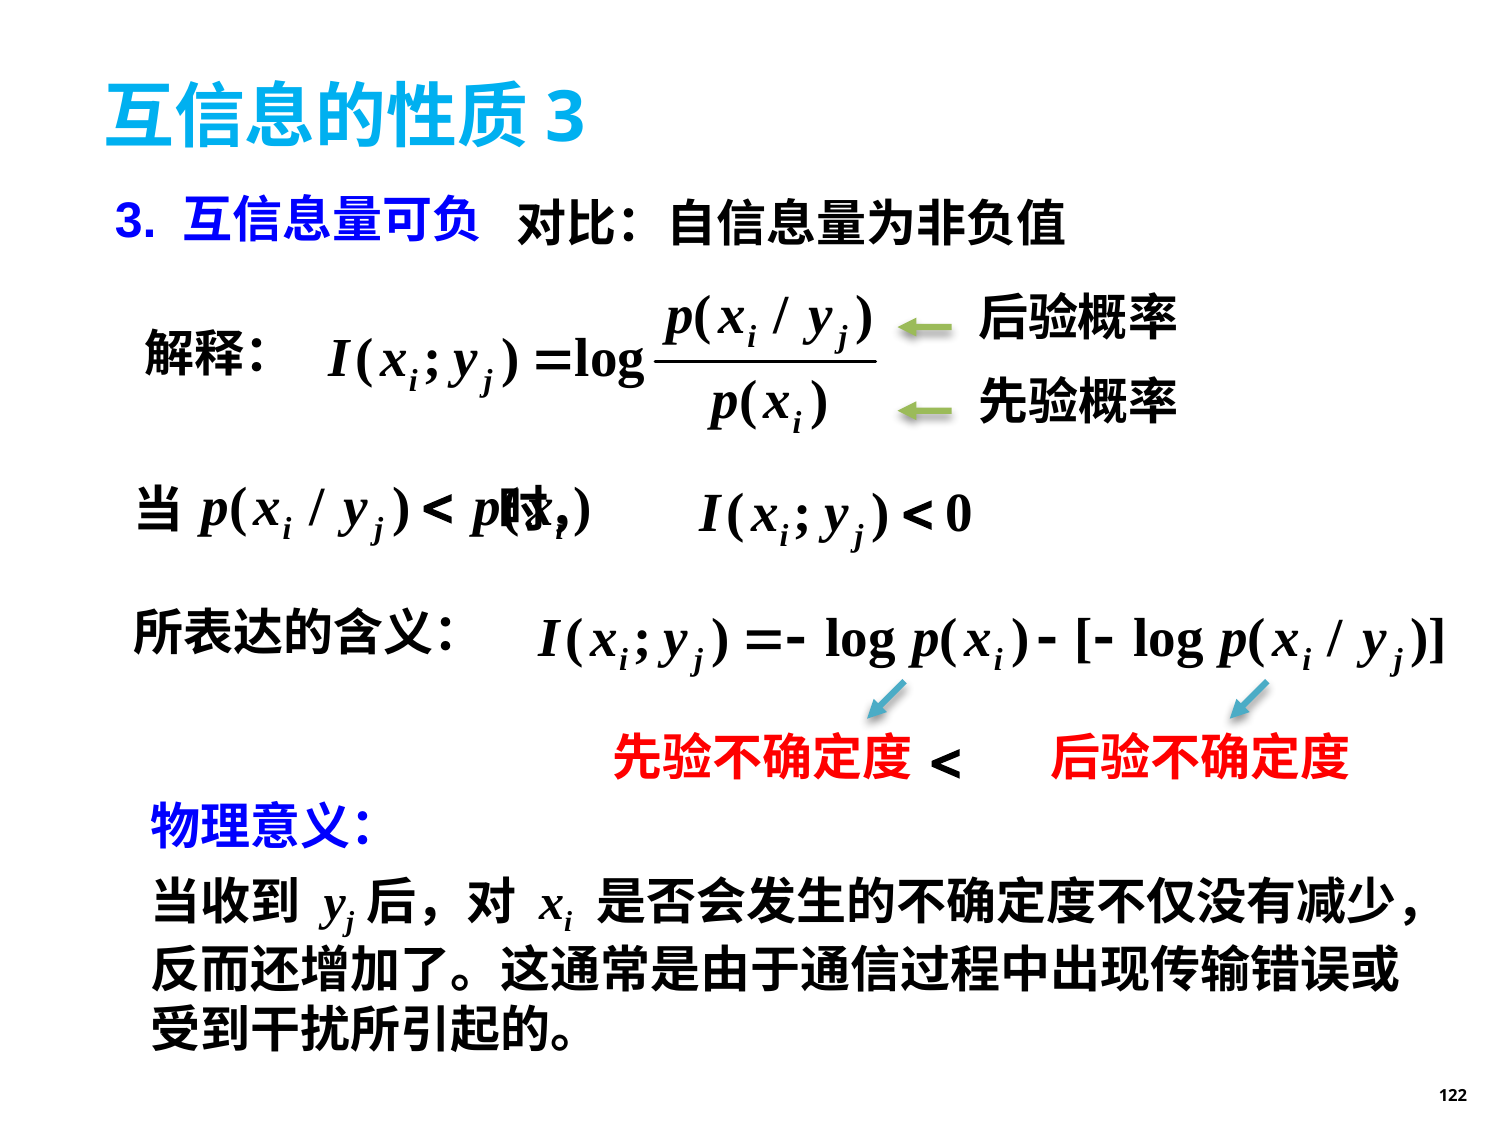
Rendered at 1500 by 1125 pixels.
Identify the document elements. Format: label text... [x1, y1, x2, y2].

title 互信息的性质3 [88, 30, 1412, 164]
text_box 当收到 yj后，对 xi 是否会发生的不确定度不仅没有减少，反而还增加了。这通常是由于通信过程中出现传输错误或受到干扰所引起的。 [135, 861, 1442, 1065]
text_box 3. 互信息量可负 [100, 179, 966, 255]
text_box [118, 469, 1452, 794]
text_box 物理意义： [135, 806, 556, 862]
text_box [921, 742, 973, 790]
text_box 对比：自信息量为非负值 [501, 184, 1140, 260]
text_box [129, 278, 1389, 446]
slide_number 122 [1379, 1075, 1483, 1118]
